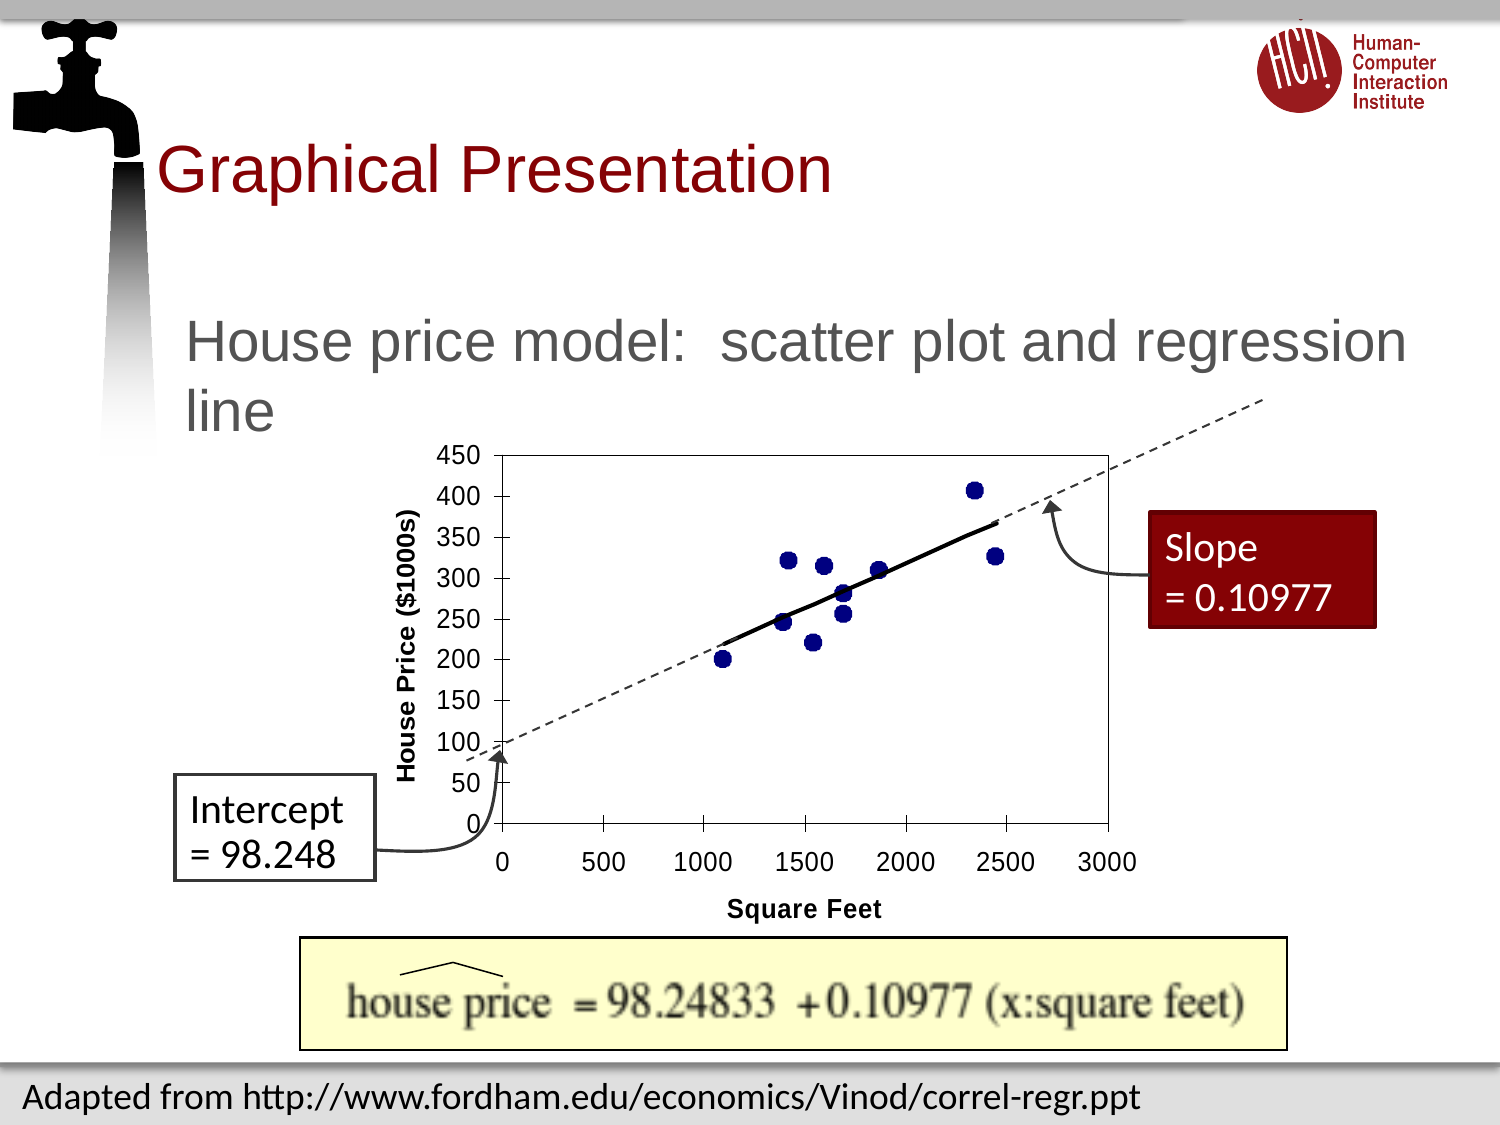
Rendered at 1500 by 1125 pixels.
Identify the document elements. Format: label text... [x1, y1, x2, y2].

text_box [299, 1022, 1288, 1050]
picture [1257, 20, 1447, 113]
picture [13, 20, 140, 158]
text_box Intercept = 98.248 [174, 774, 357, 881]
title Graphical Presentation [156, 50, 1187, 214]
text_box Slope = 0.10977 [1166, 510, 1377, 629]
list House price model: scatter plot and regression line [185, 303, 1500, 1022]
text_box Adapted from http://www.fordham.edu/economics/Vinod/correl-regr.ppt [7, 1064, 1158, 1125]
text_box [341, 974, 1250, 1036]
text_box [362, 412, 1163, 957]
text_box [407, 966, 491, 973]
